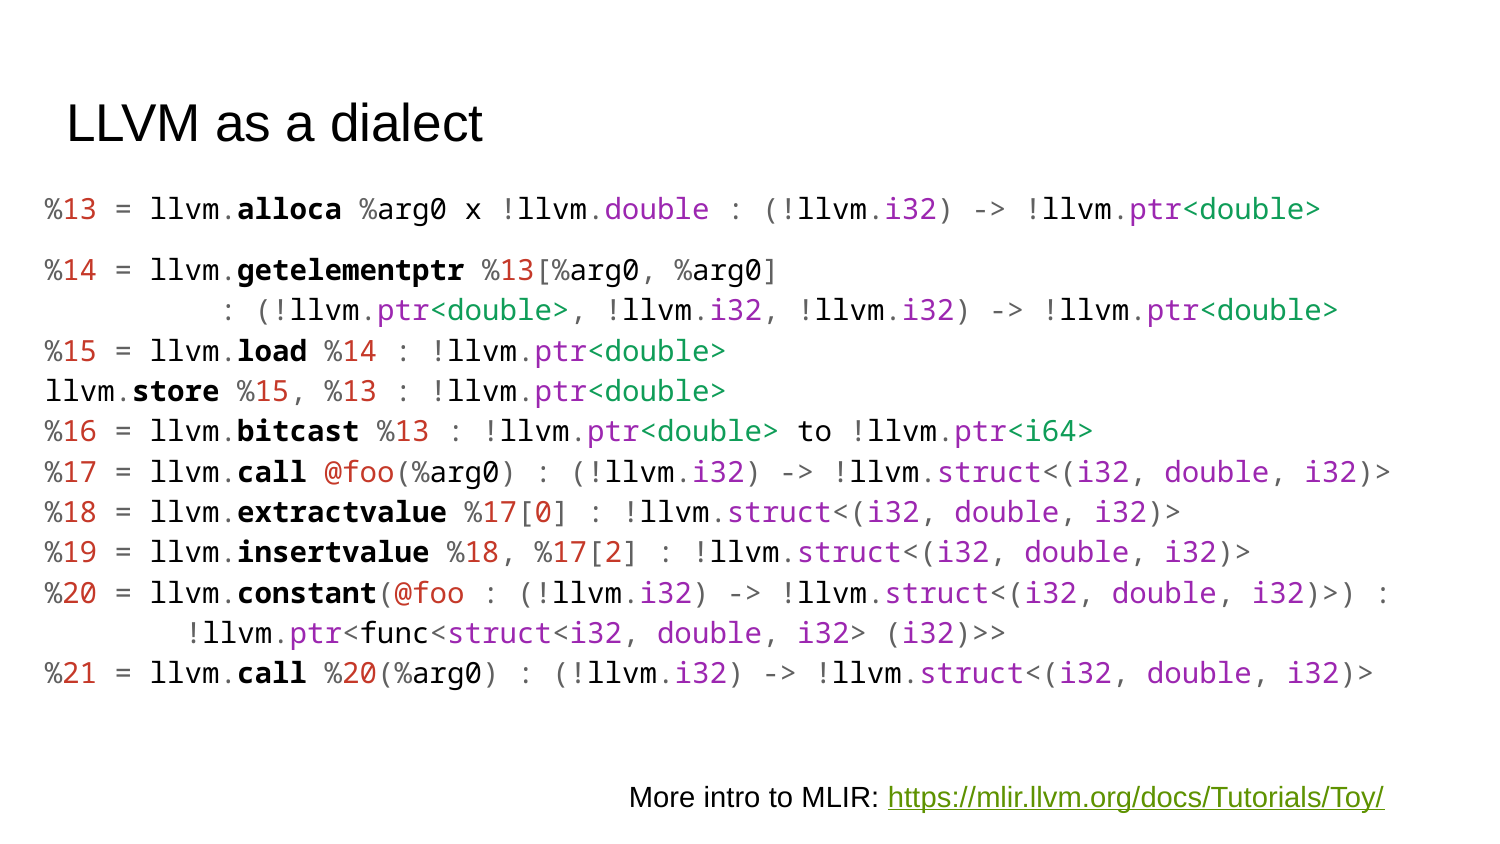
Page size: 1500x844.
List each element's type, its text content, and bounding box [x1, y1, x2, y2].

list %13 = llvm.alloca %arg0 x !llvm.double : (!llvm.i32) -> !llvm.ptr<double> %14 = llvm.getelementptr %13[%arg0, %arg0] : (!llvm.ptr<double>, !llvm.i32, !llvm.i32) -> !llvm.ptr<double> %15 = llvm.load %14 : !llvm.ptr<double> llvm.store %15, %13 : !llvm.ptr<double> %16 = llvm.bitcast %13 : !llvm.ptr<double> to !llvm.ptr<i64> %17 = llvm.call @foo(%arg0) : (!llvm.i32) -> !llvm.struct<(i32, double, i32)> %18 = llvm.extractvalue %17[0] : !llvm.struct<(i32, double, i32)> %19 = llvm.insertvalue %18, %17[2] : !llvm.struct<(i32, double, i32)> %20 = llvm.constant(@foo : (!llvm.i32) -> !llvm.struct<(i32, double, i32)>) : !llvm.ptr<func<struct<i32, double, i32> (i32)>> %21 = llvm.call %20(%arg0) : (!llvm.i32) -> !llvm.struct<(i32, double, i32)> [29, 175, 1471, 736]
text_box More intro to MLIR: https://mlir.llvm.org/docs/Tutorials/Toy/ [613, 762, 1471, 844]
title LLVM as a dialect [51, 72, 1449, 167]
